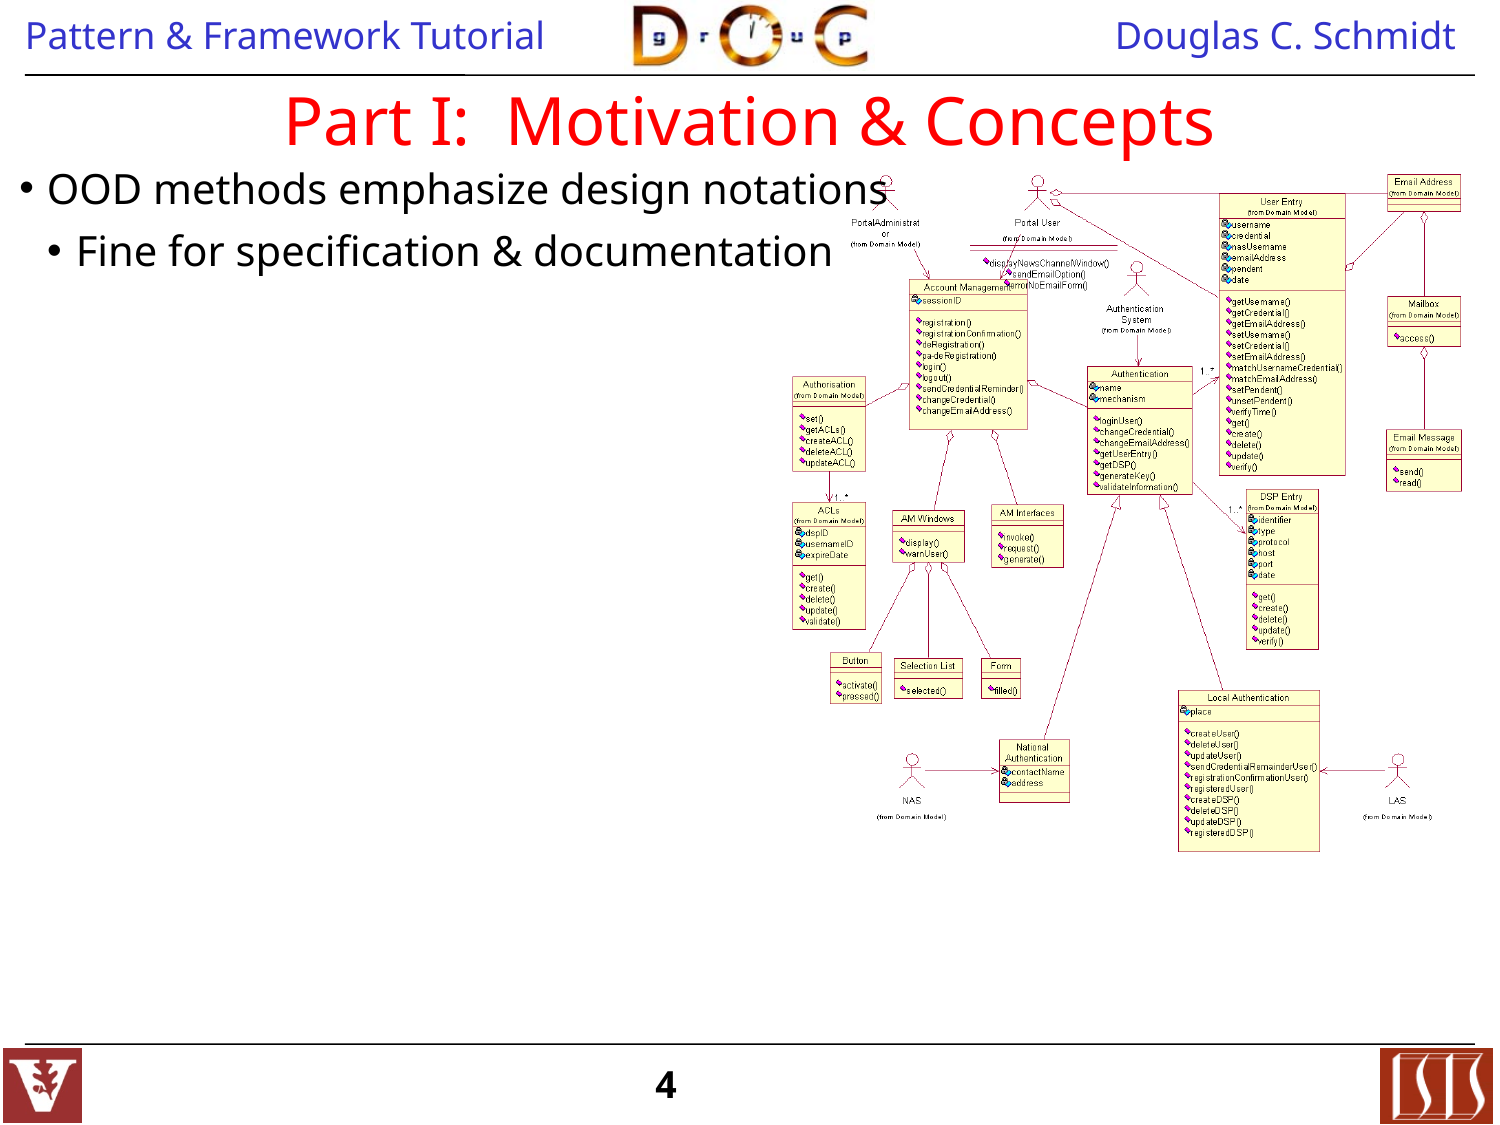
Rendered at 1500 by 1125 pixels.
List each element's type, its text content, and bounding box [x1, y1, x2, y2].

picture [624, 0, 875, 71]
list OOD methods emphasize design notations Fine for specification & documentation [4, 154, 1405, 969]
picture [1380, 1048, 1493, 1124]
picture [766, 169, 1496, 886]
picture [3, 1048, 82, 1123]
title Part I: Motivation & Concepts [24, 87, 1476, 151]
